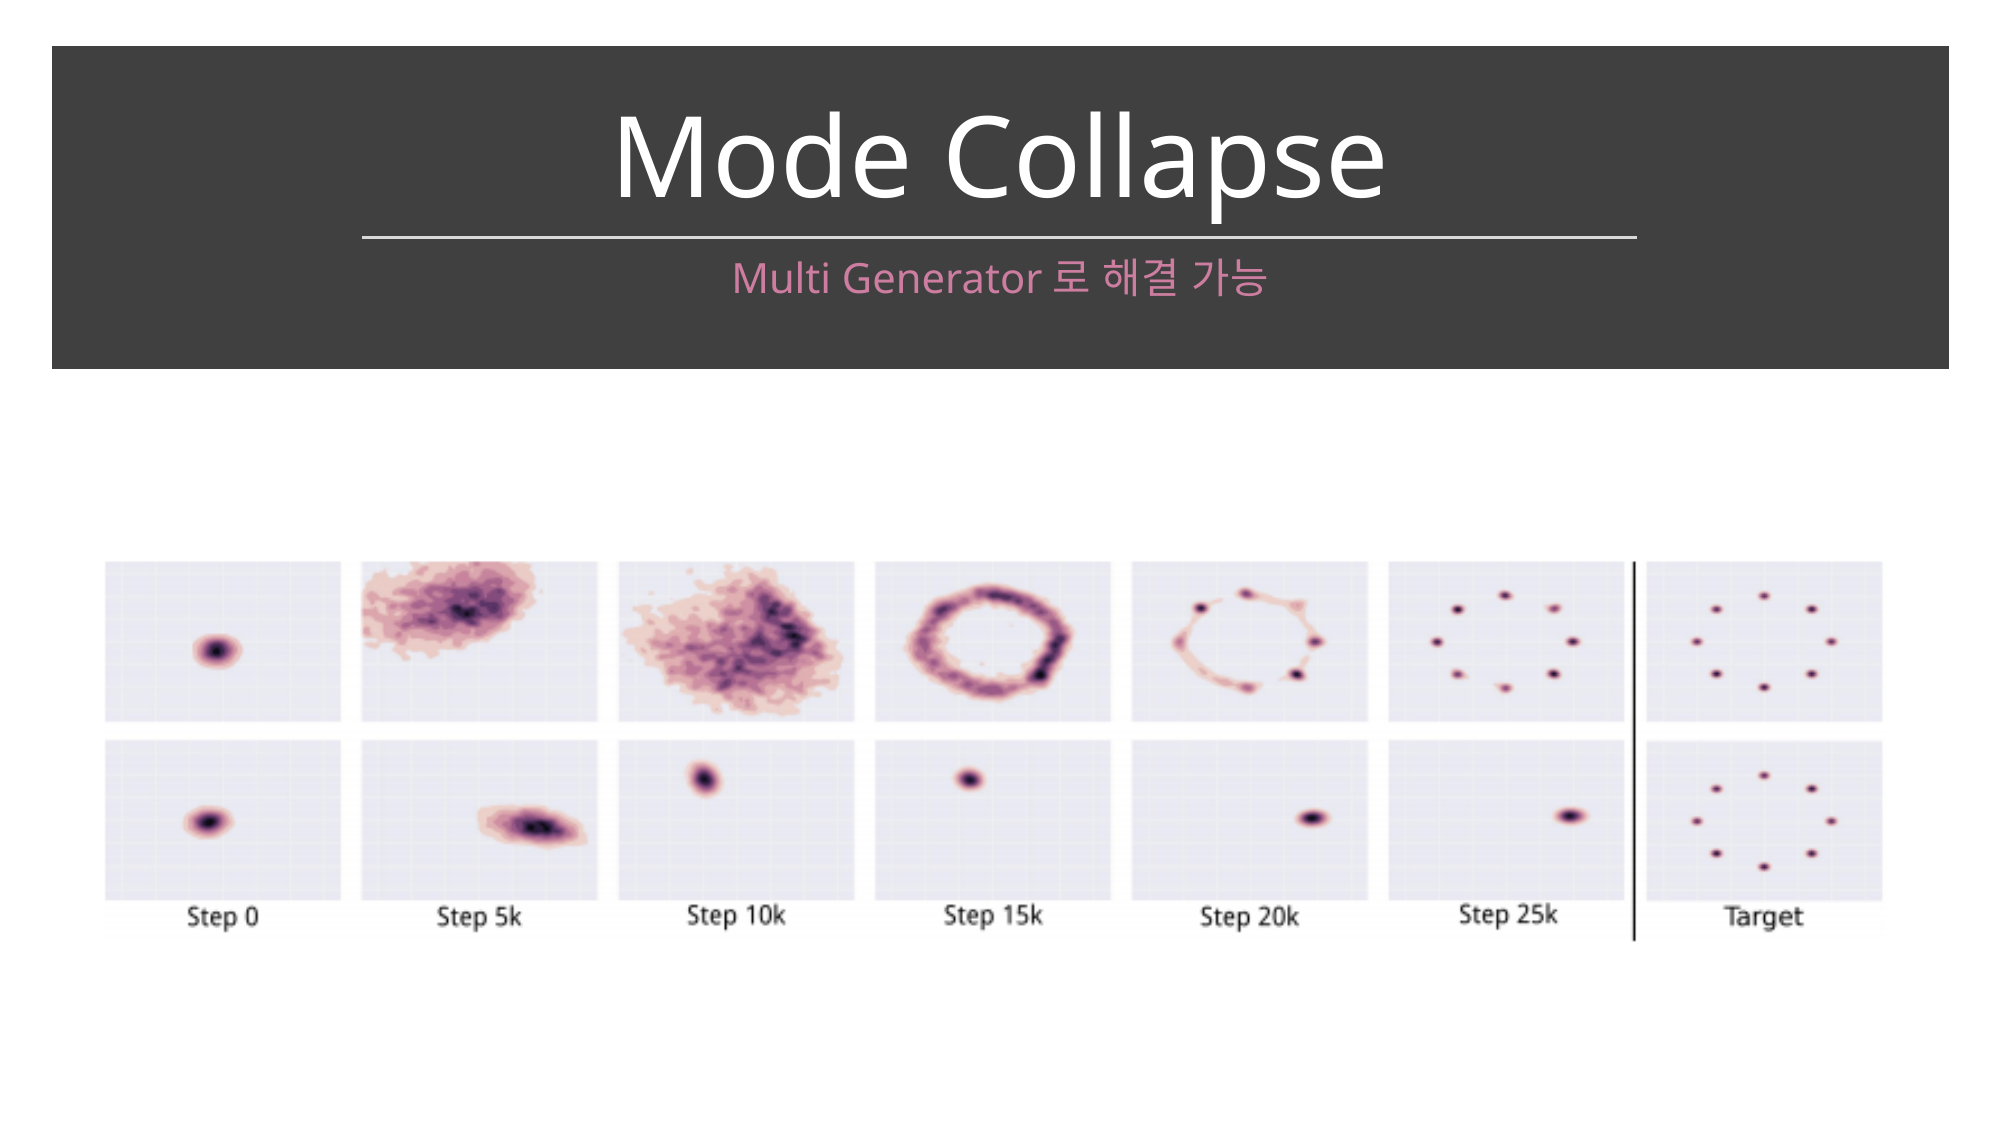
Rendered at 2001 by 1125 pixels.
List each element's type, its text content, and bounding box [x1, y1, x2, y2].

text_box [61, 55, 1939, 360]
picture [52, 508, 1939, 971]
list Multi Generator로 해결 가능 [249, 250, 1750, 320]
title Mode Collapse [86, 76, 1914, 230]
